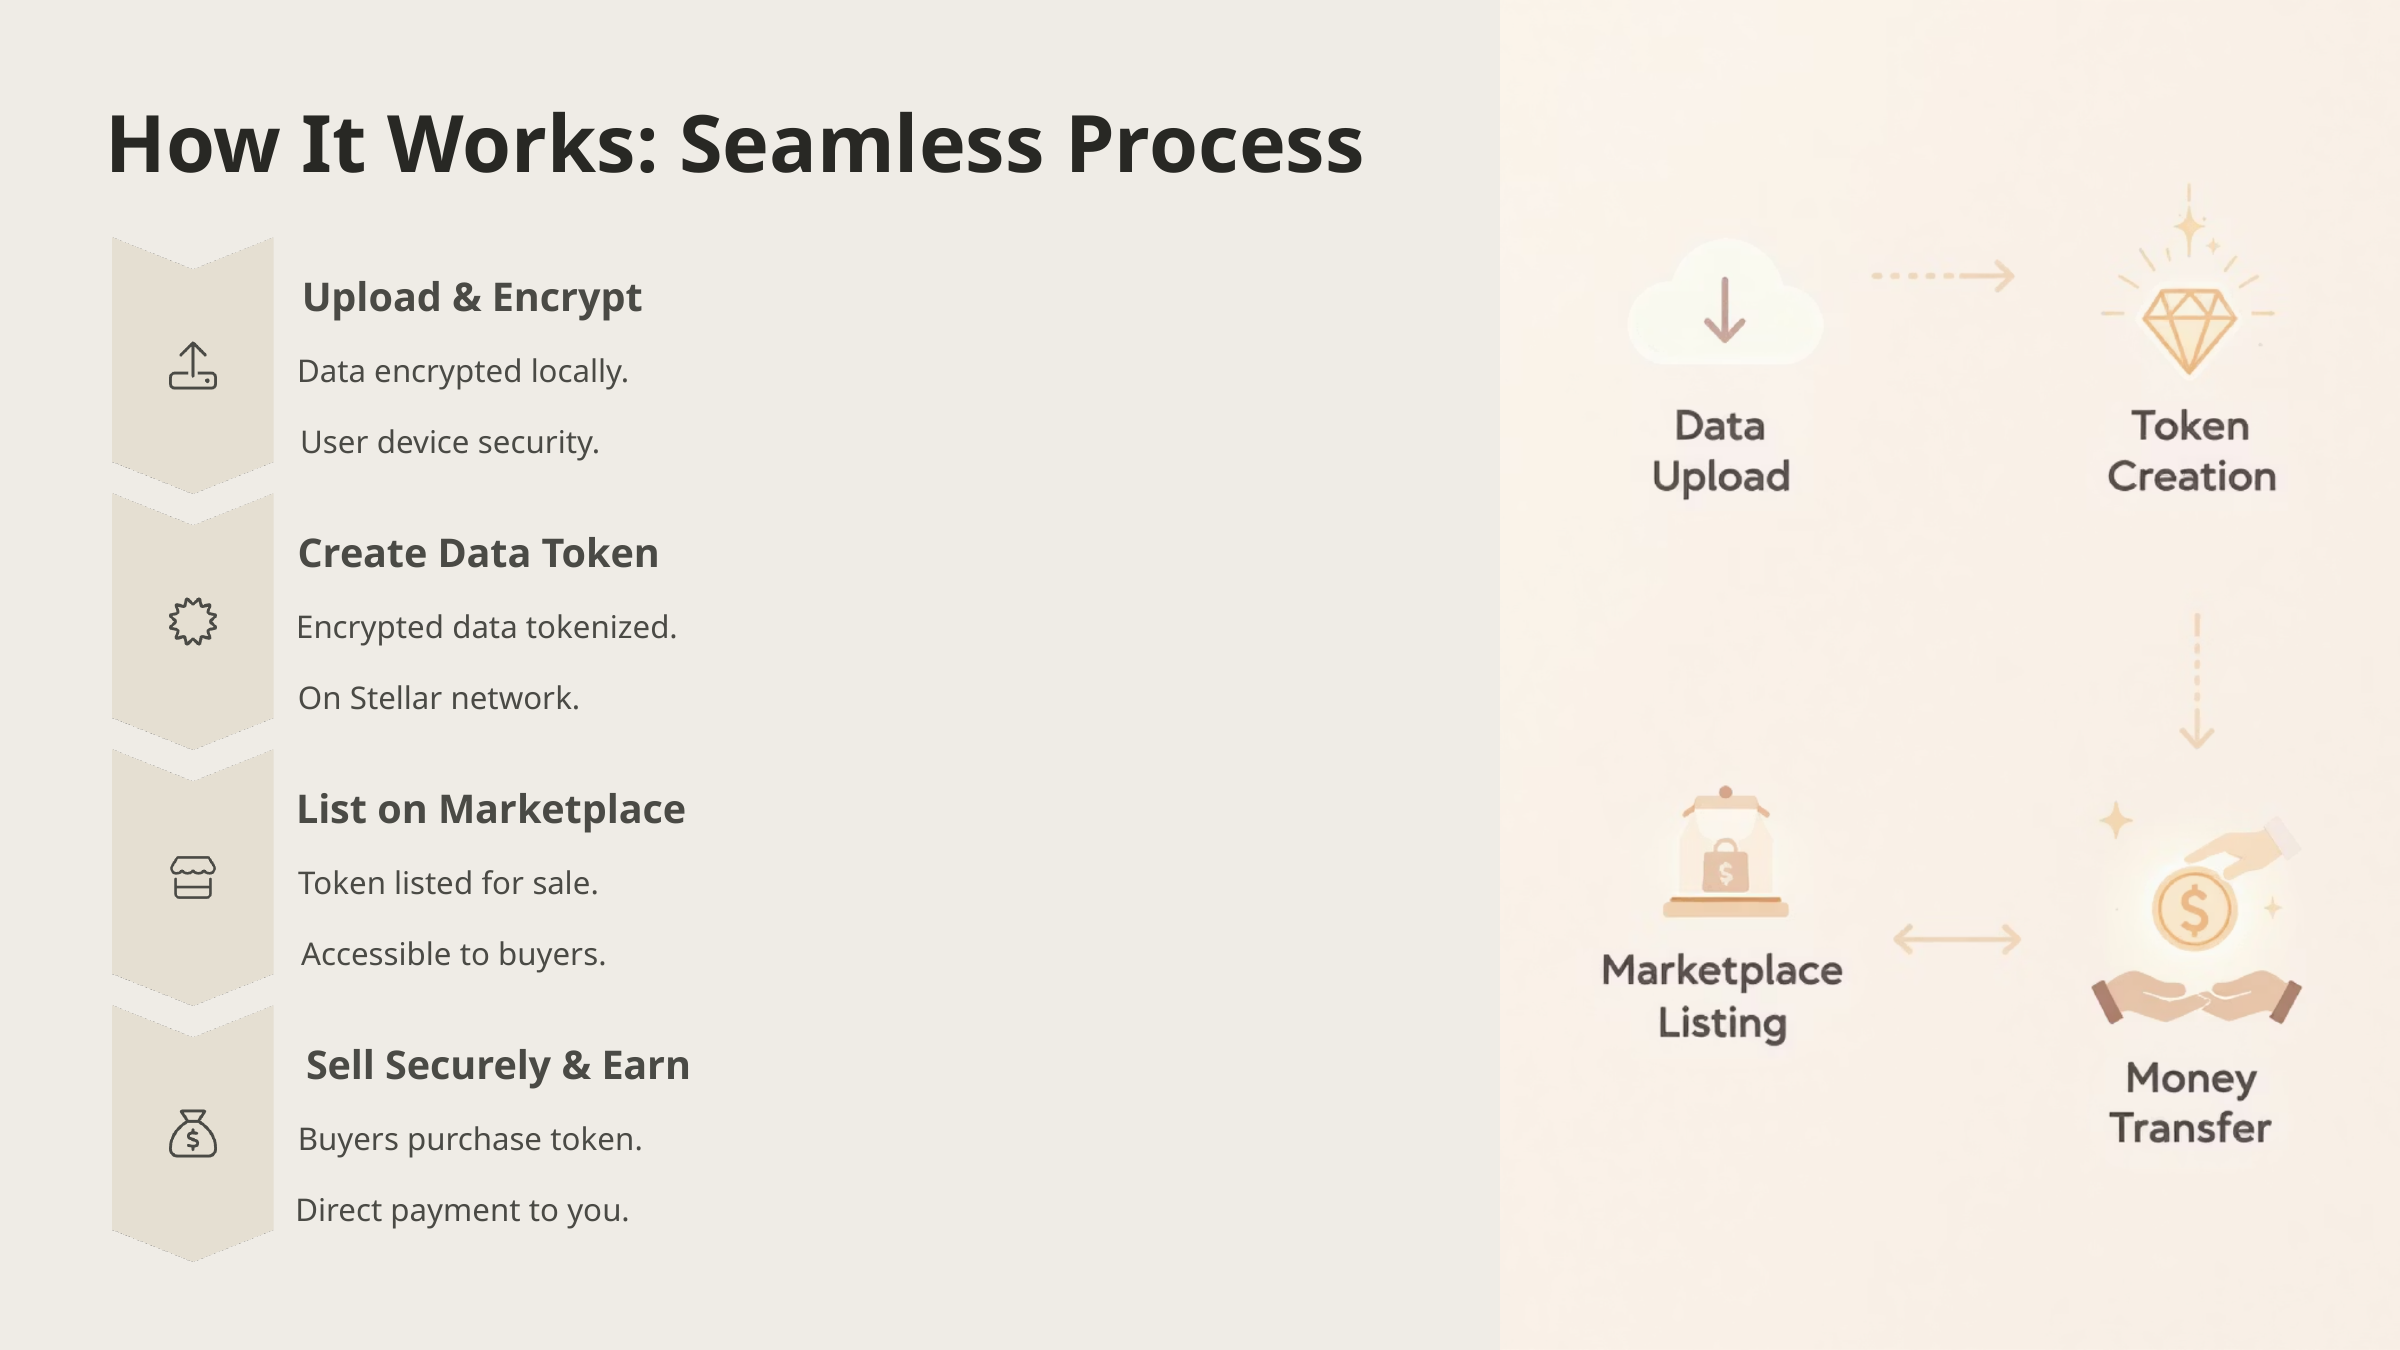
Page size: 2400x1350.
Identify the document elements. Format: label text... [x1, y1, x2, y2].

text_box Data encrypted locally. [297, 339, 630, 390]
text_box Sell Securely & Earn [306, 1037, 692, 1088]
text_box How It Works: Seamless Process [105, 88, 1366, 189]
text_box User device security. [300, 409, 601, 460]
text_box On Stellar network. [297, 665, 581, 716]
text_box Buyers purchase token. [297, 1106, 644, 1157]
text_box Token listed for sale. [298, 851, 600, 902]
text_box Direct payment to you. [295, 1177, 631, 1228]
picture [1499, 0, 2400, 1350]
text_box Accessible to buyers. [301, 921, 608, 972]
text_box Create Data Token [297, 525, 661, 576]
text_box Upload & Encrypt [301, 269, 644, 320]
text_box Encrypted data tokenized. [295, 595, 679, 646]
picture [112, 237, 274, 1262]
text_box List on Marketplace [296, 781, 687, 832]
